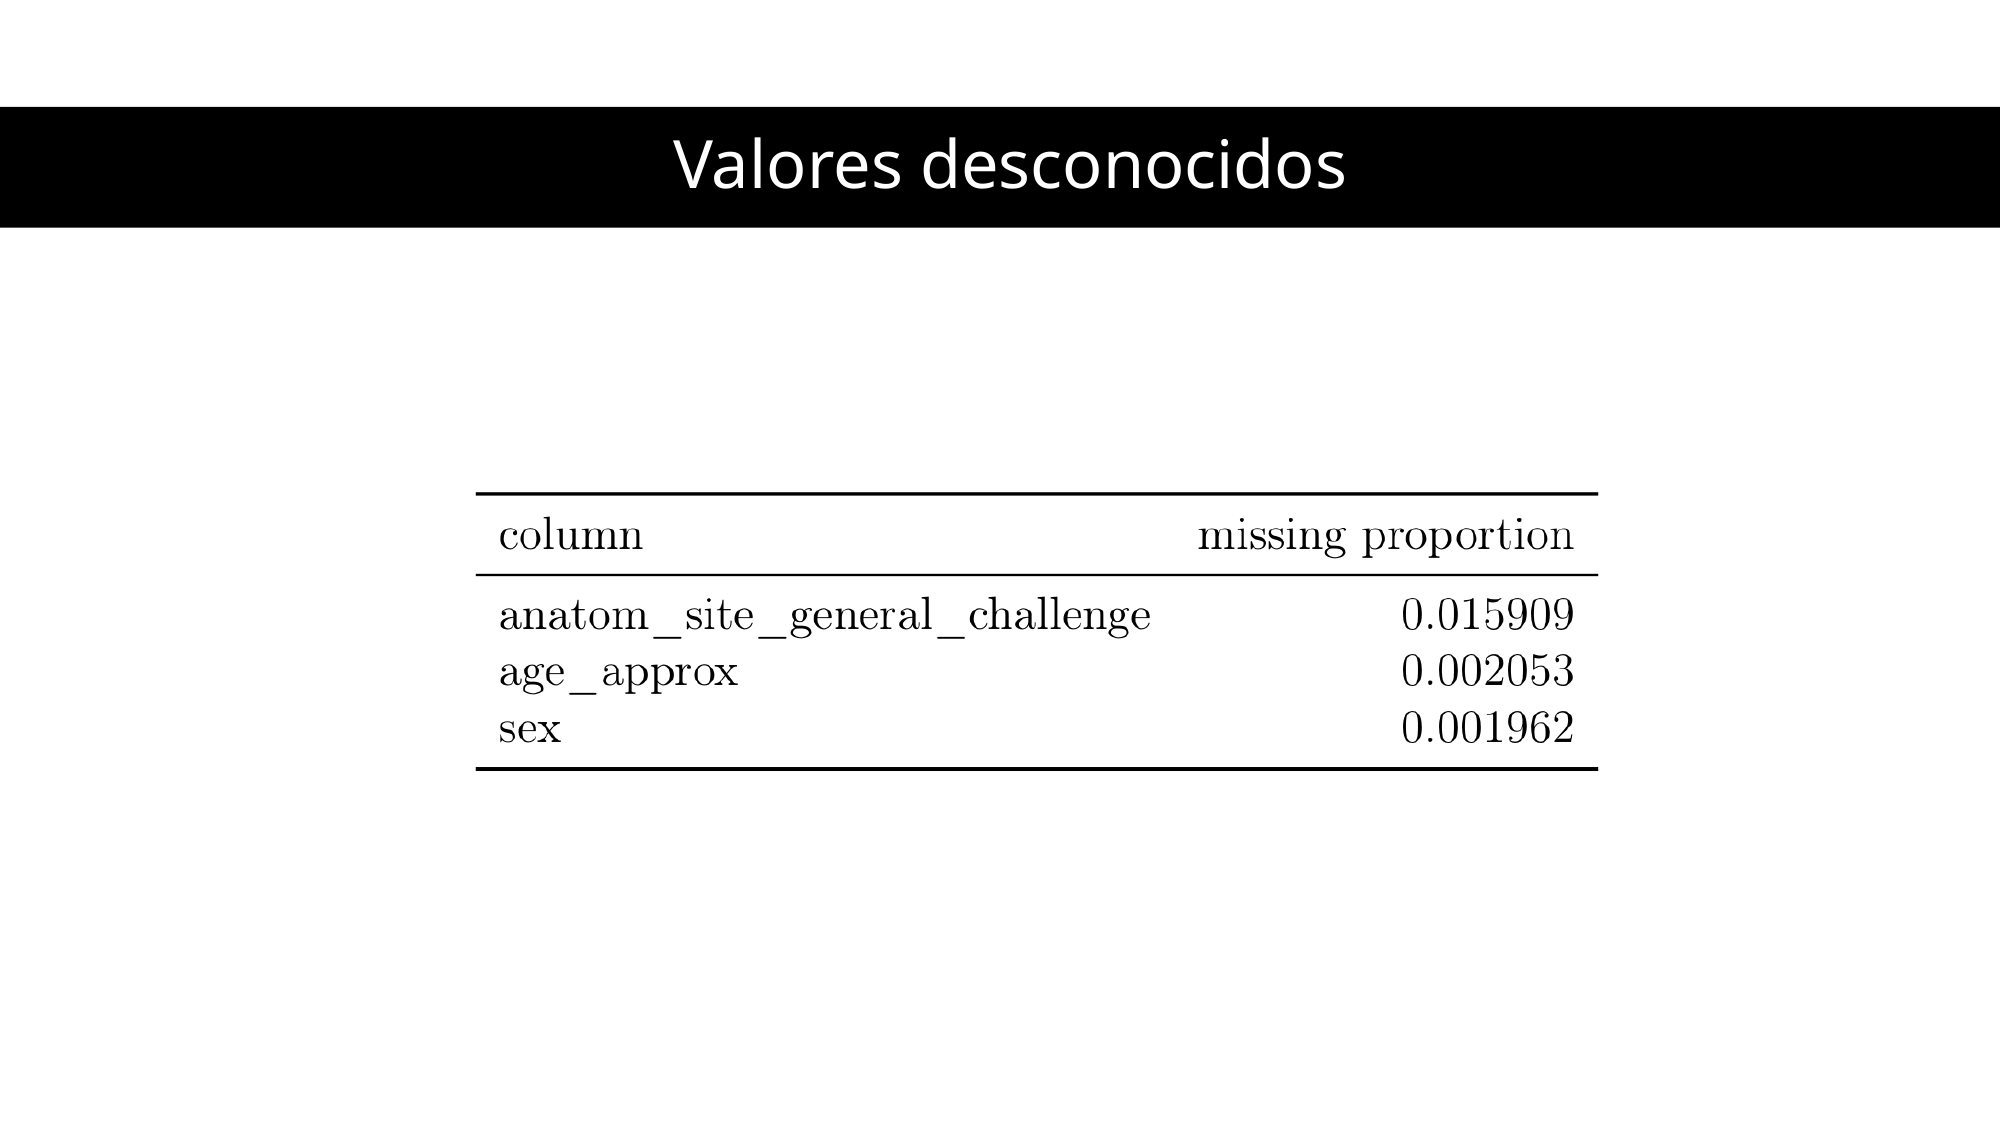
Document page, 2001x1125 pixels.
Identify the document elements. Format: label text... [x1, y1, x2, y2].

title Valores desconocidos [91, 105, 1931, 228]
picture [454, 472, 1649, 796]
text_box [0, 106, 2000, 229]
